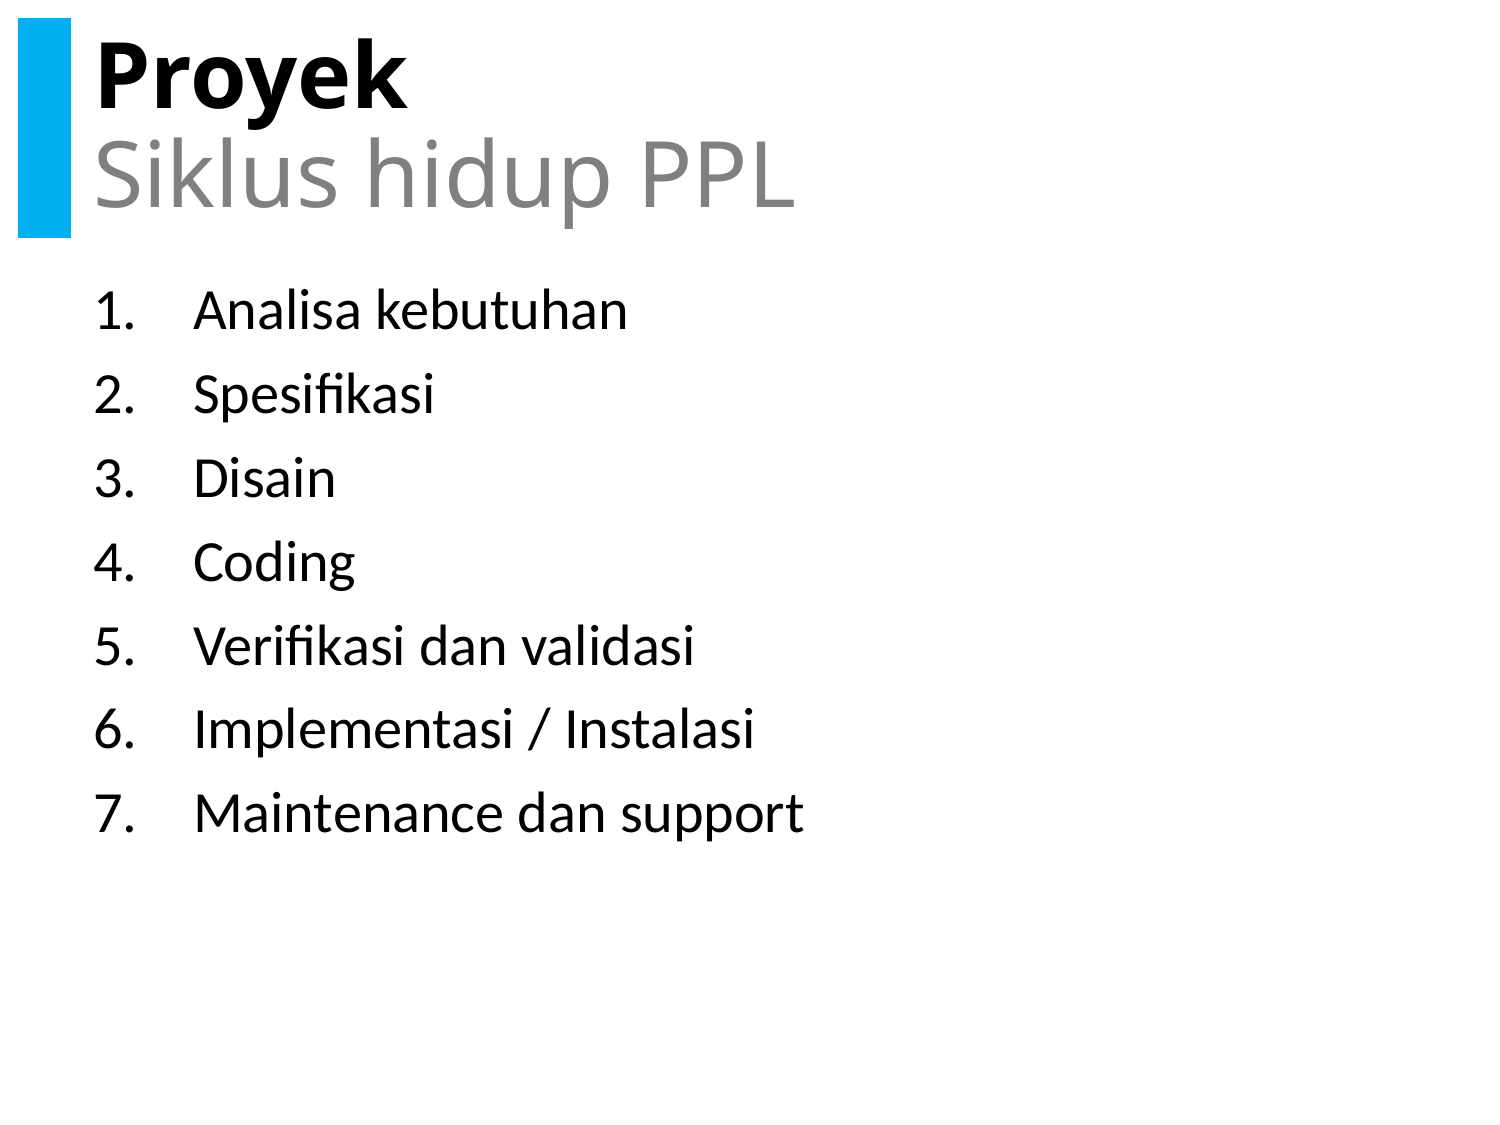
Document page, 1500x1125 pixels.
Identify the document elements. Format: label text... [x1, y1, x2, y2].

title Proyek Siklus hidup PPL [78, 19, 1443, 237]
list Analisa kebutuhan Spesifikasi Disain Coding Verifikasi dan validasi Implementasi / Instalasi Maintenance dan support [78, 272, 1443, 1070]
